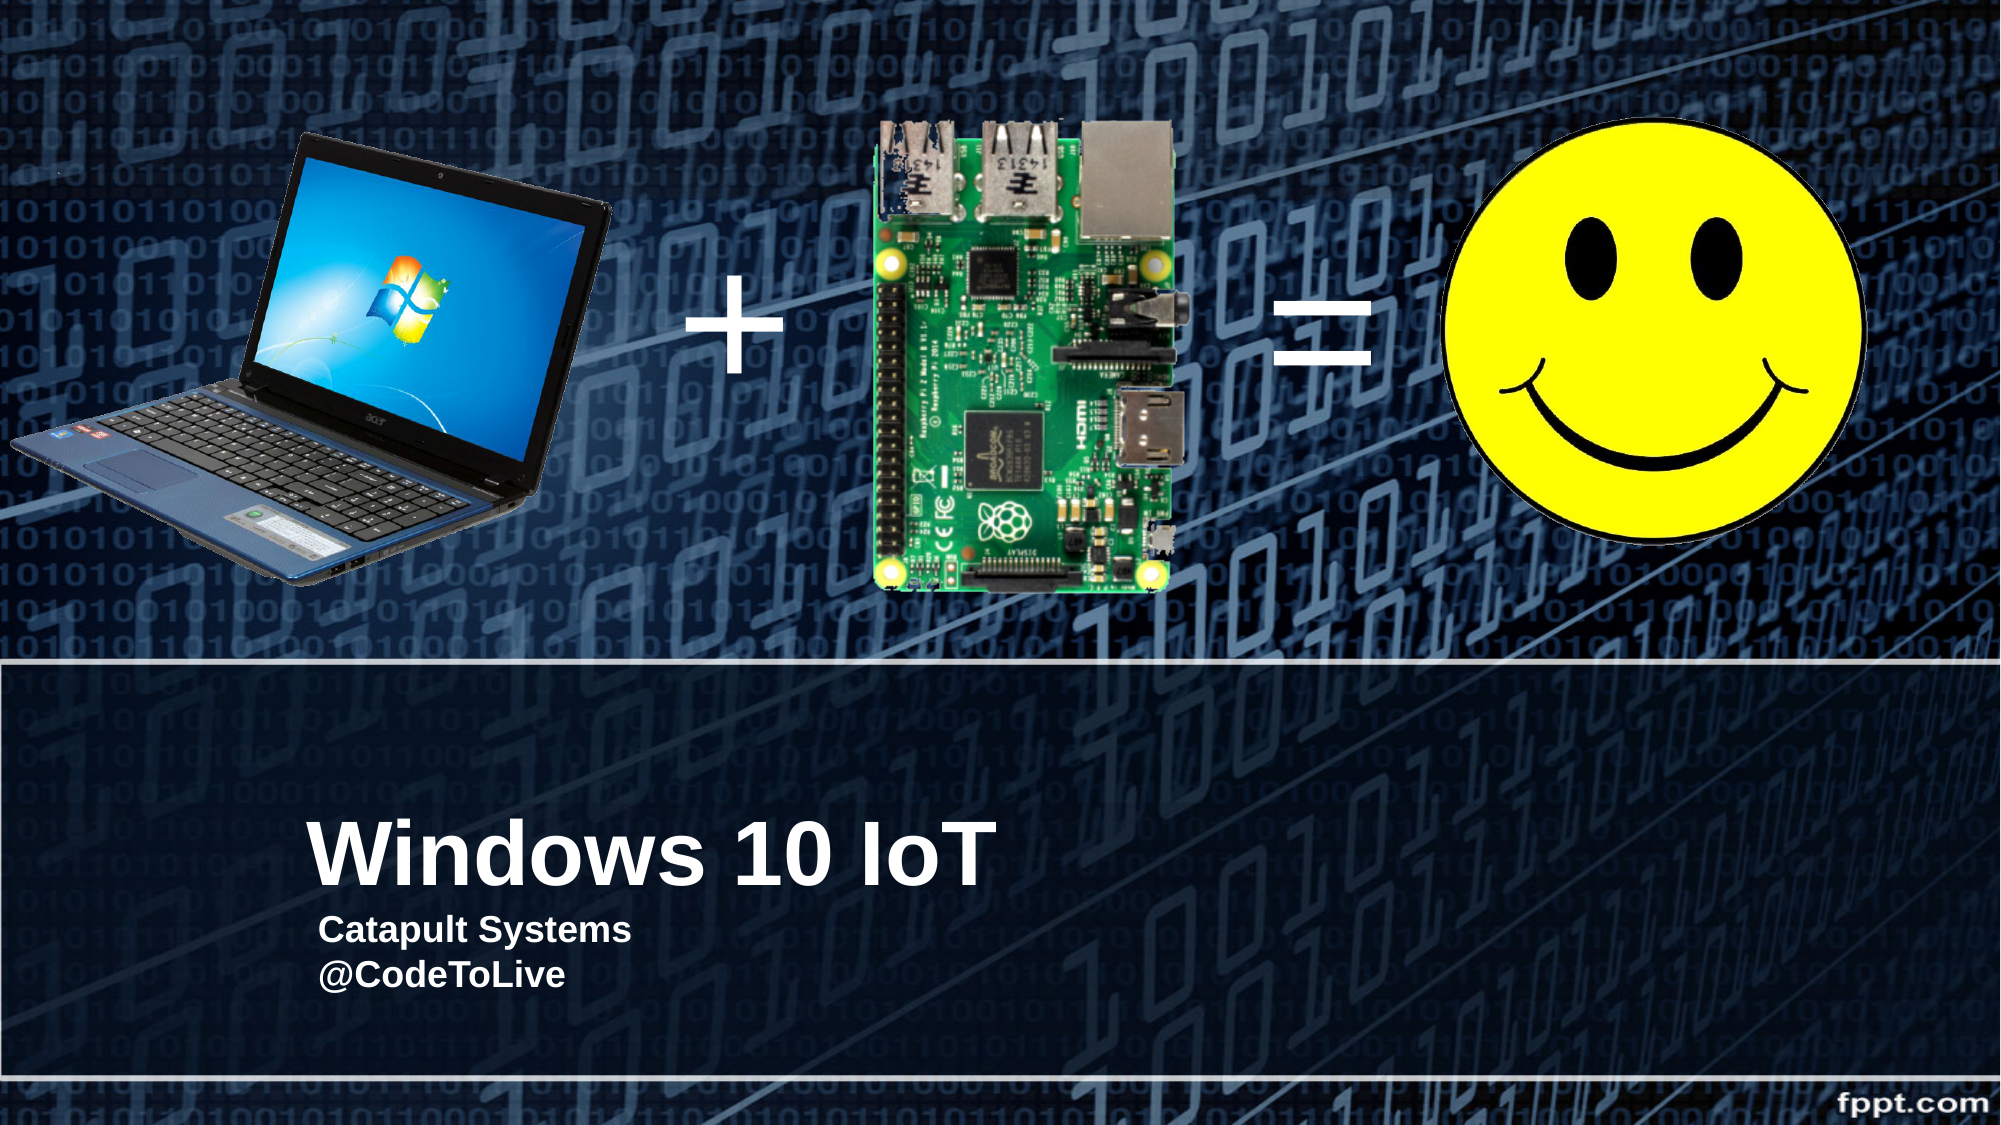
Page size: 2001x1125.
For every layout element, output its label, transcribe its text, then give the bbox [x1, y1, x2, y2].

title Windows 10 IoT [291, 803, 1142, 894]
text_box + [662, 184, 787, 440]
text_box = [1272, 192, 1397, 448]
text_box Catapult Systems @CodeToLive [303, 904, 859, 995]
picture [0, 0, 2001, 1125]
